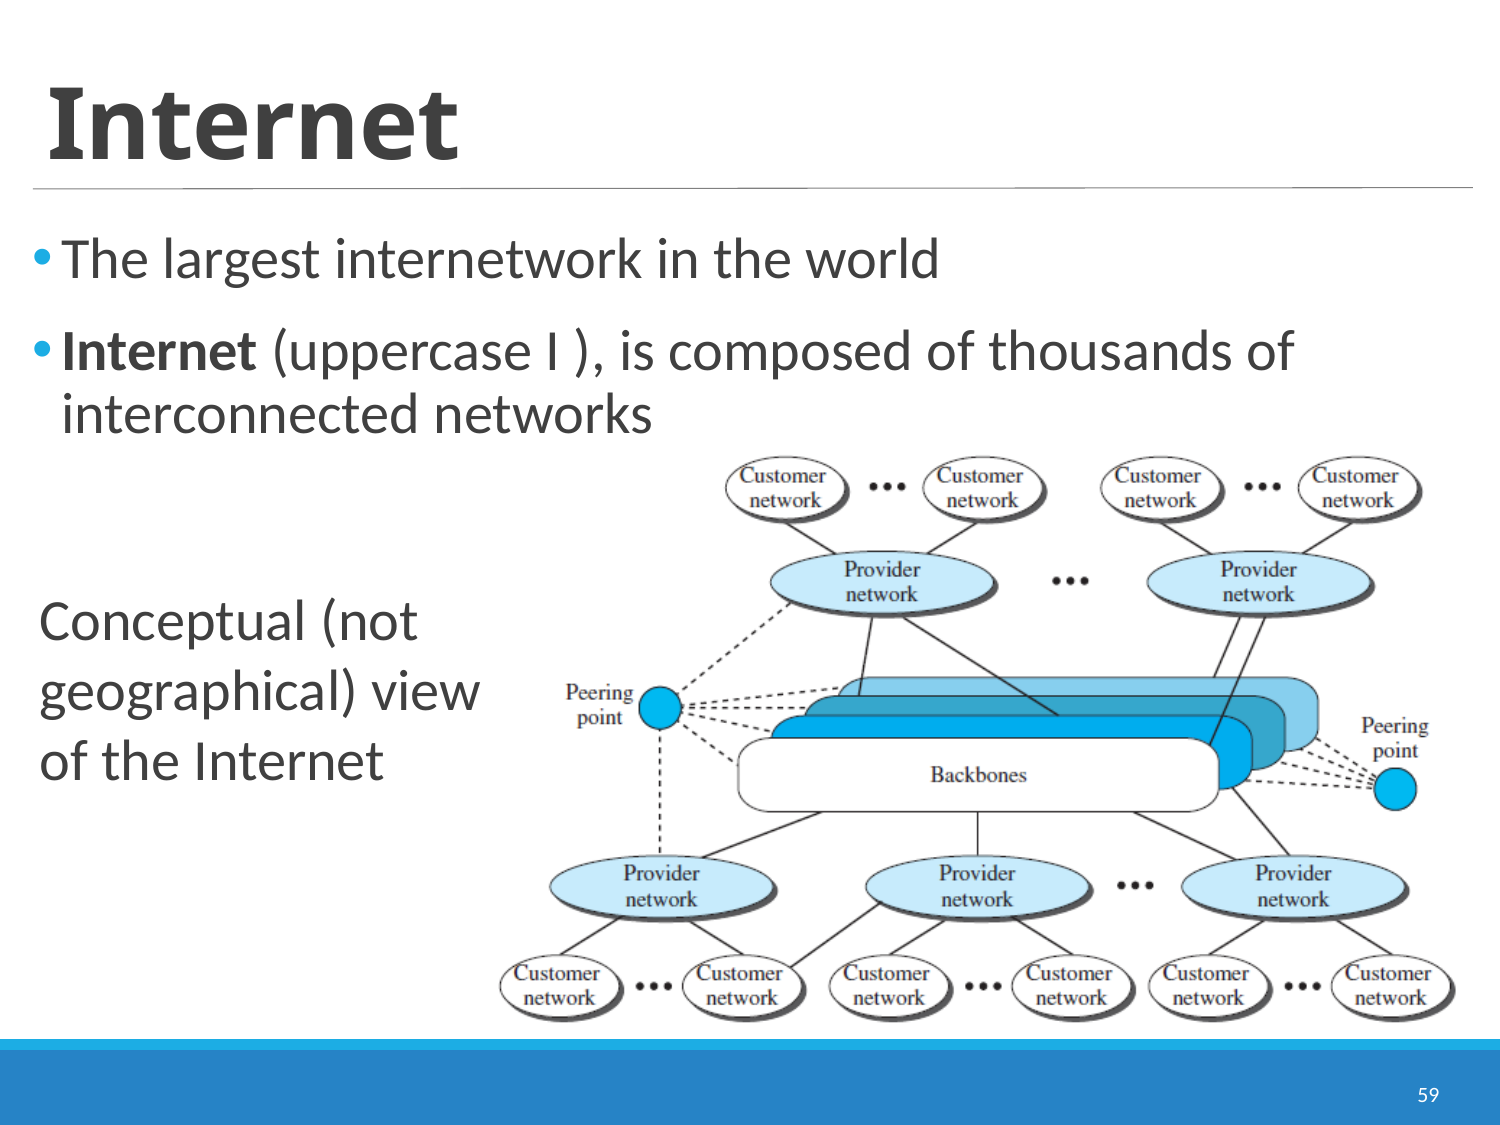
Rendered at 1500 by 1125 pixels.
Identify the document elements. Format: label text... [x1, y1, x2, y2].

list The largest internetwork in the world Internet (uppercase I ), is composed of thousands of interconnected networks [32, 220, 1473, 963]
title Internet [32, 37, 1473, 188]
text_box Conceptual (not geographical) view of the Internet [24, 575, 484, 800]
picture [486, 437, 1463, 1034]
